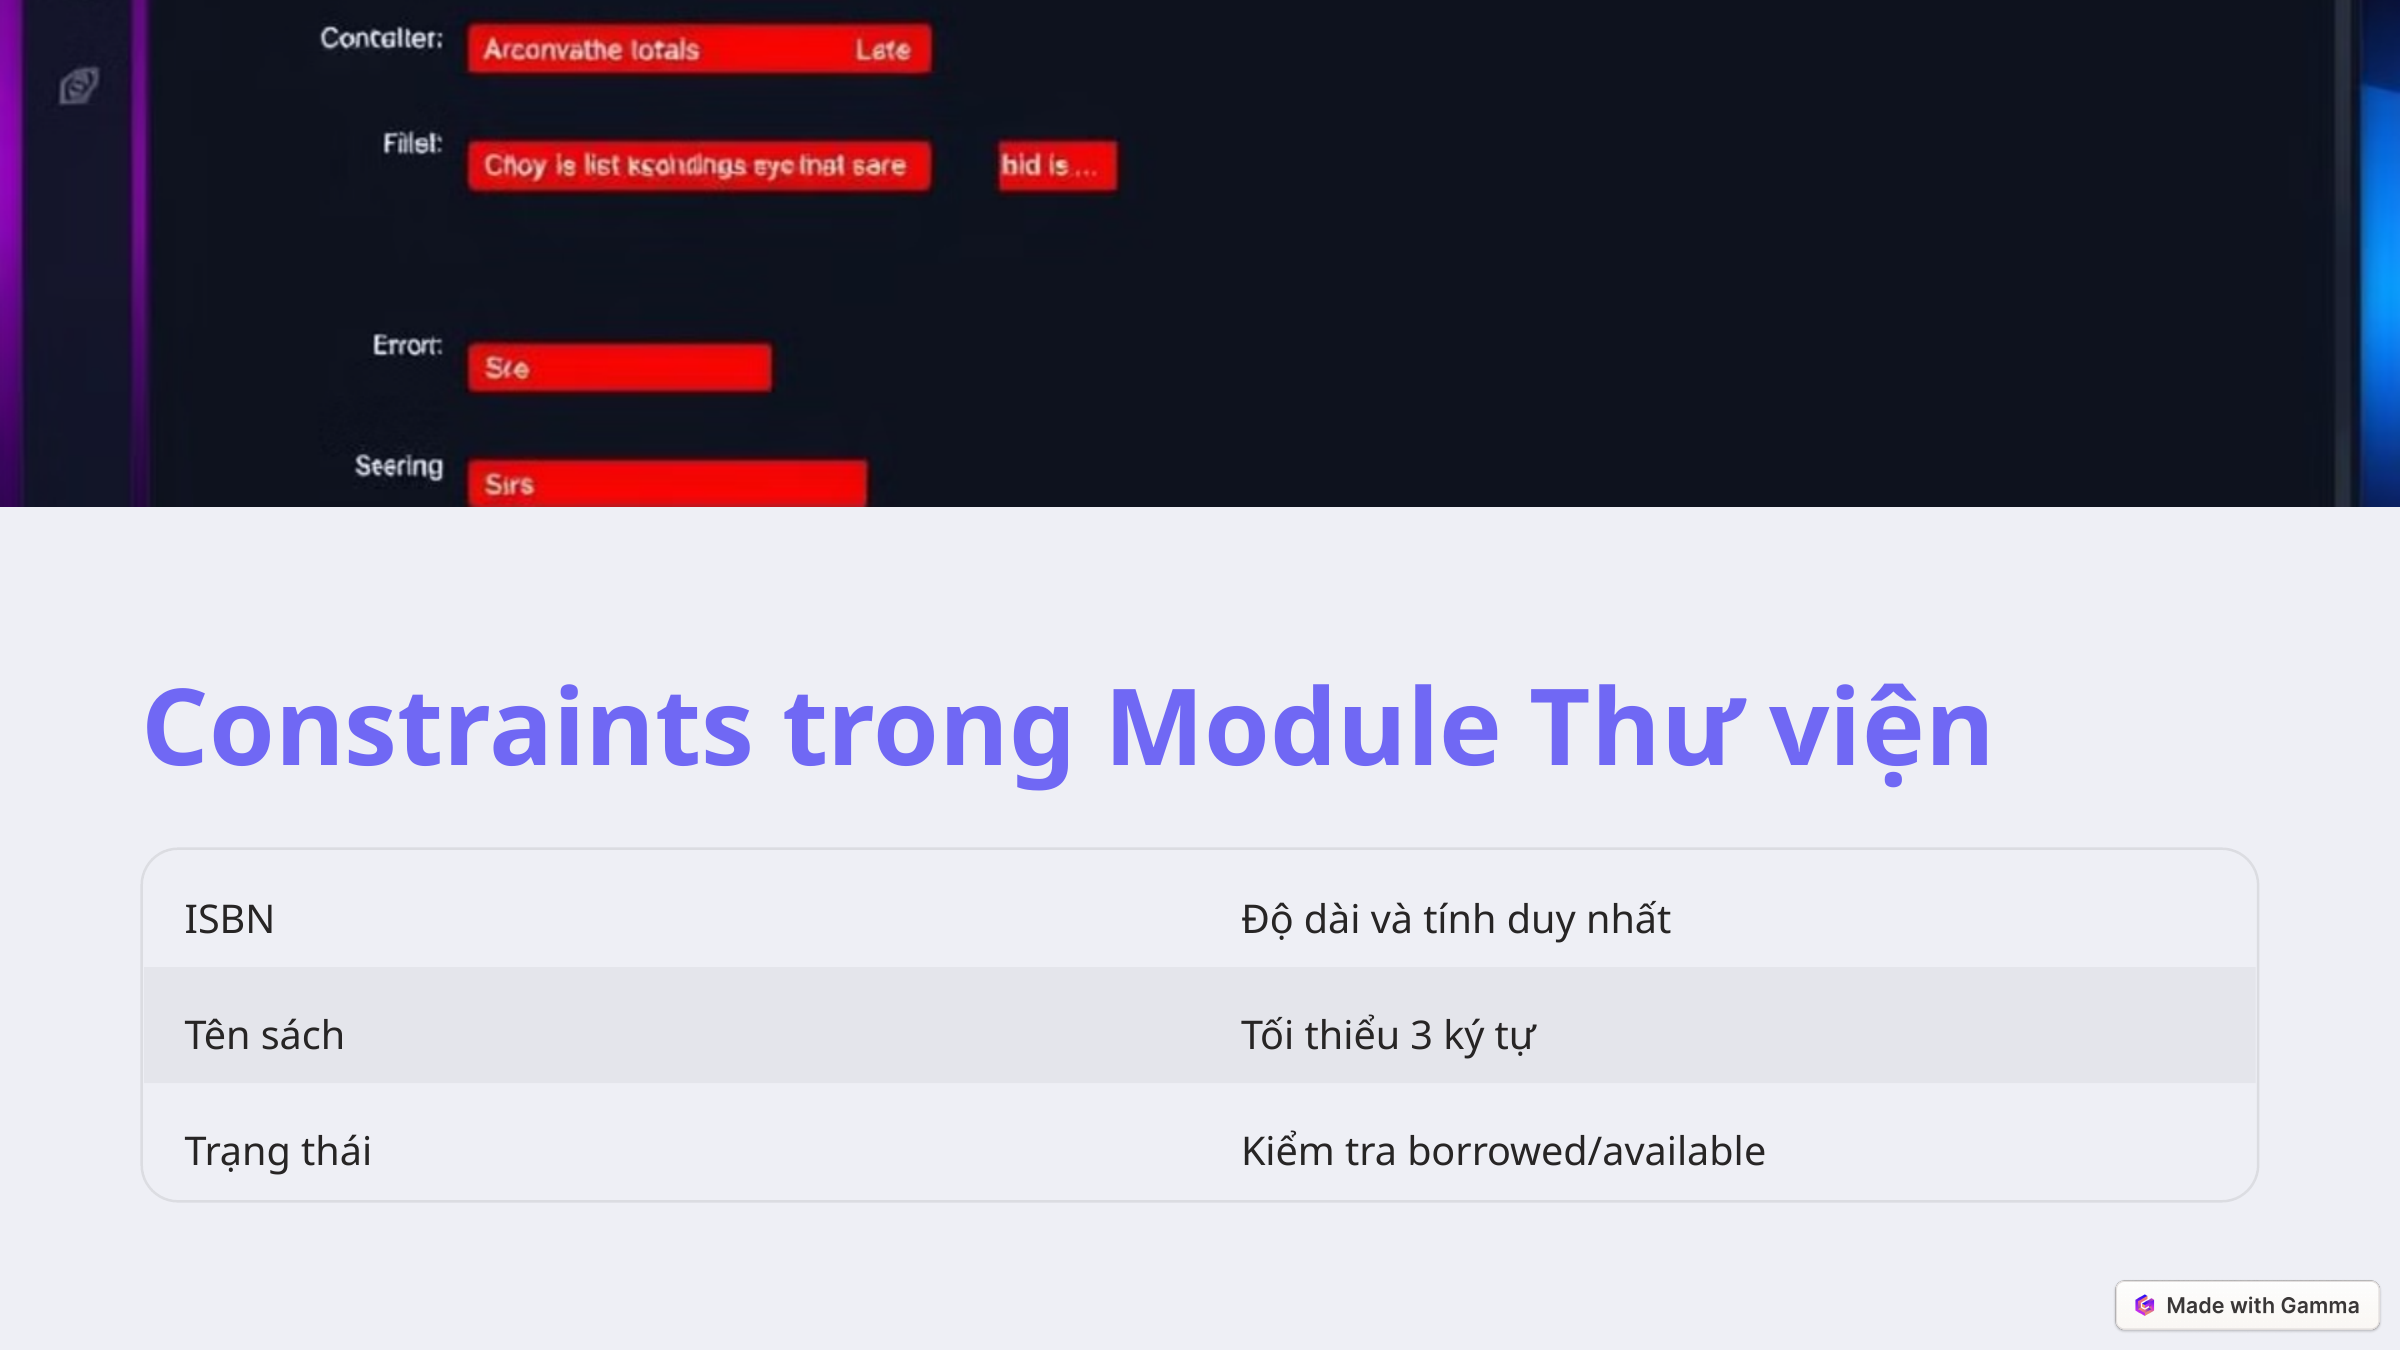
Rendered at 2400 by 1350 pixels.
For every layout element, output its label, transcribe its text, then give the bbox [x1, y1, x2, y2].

picture [2106, 1271, 2389, 1339]
text_box [144, 1083, 2256, 1199]
text_box Tối thiểu 3 ký tự [1241, 992, 2216, 1058]
text_box Độ dài và tính duy nhất [1241, 876, 2216, 942]
text_box Kiểm tra borrowed/available [1241, 1108, 2216, 1174]
text_box Constraints trong Module Thư viện [141, 654, 1752, 788]
text_box ISBN [184, 876, 1159, 942]
text_box [144, 851, 2256, 967]
picture [0, 0, 2400, 507]
text_box Tên sách [184, 992, 1159, 1058]
text_box Trạng thái [184, 1108, 1159, 1174]
text_box [144, 967, 2256, 1083]
